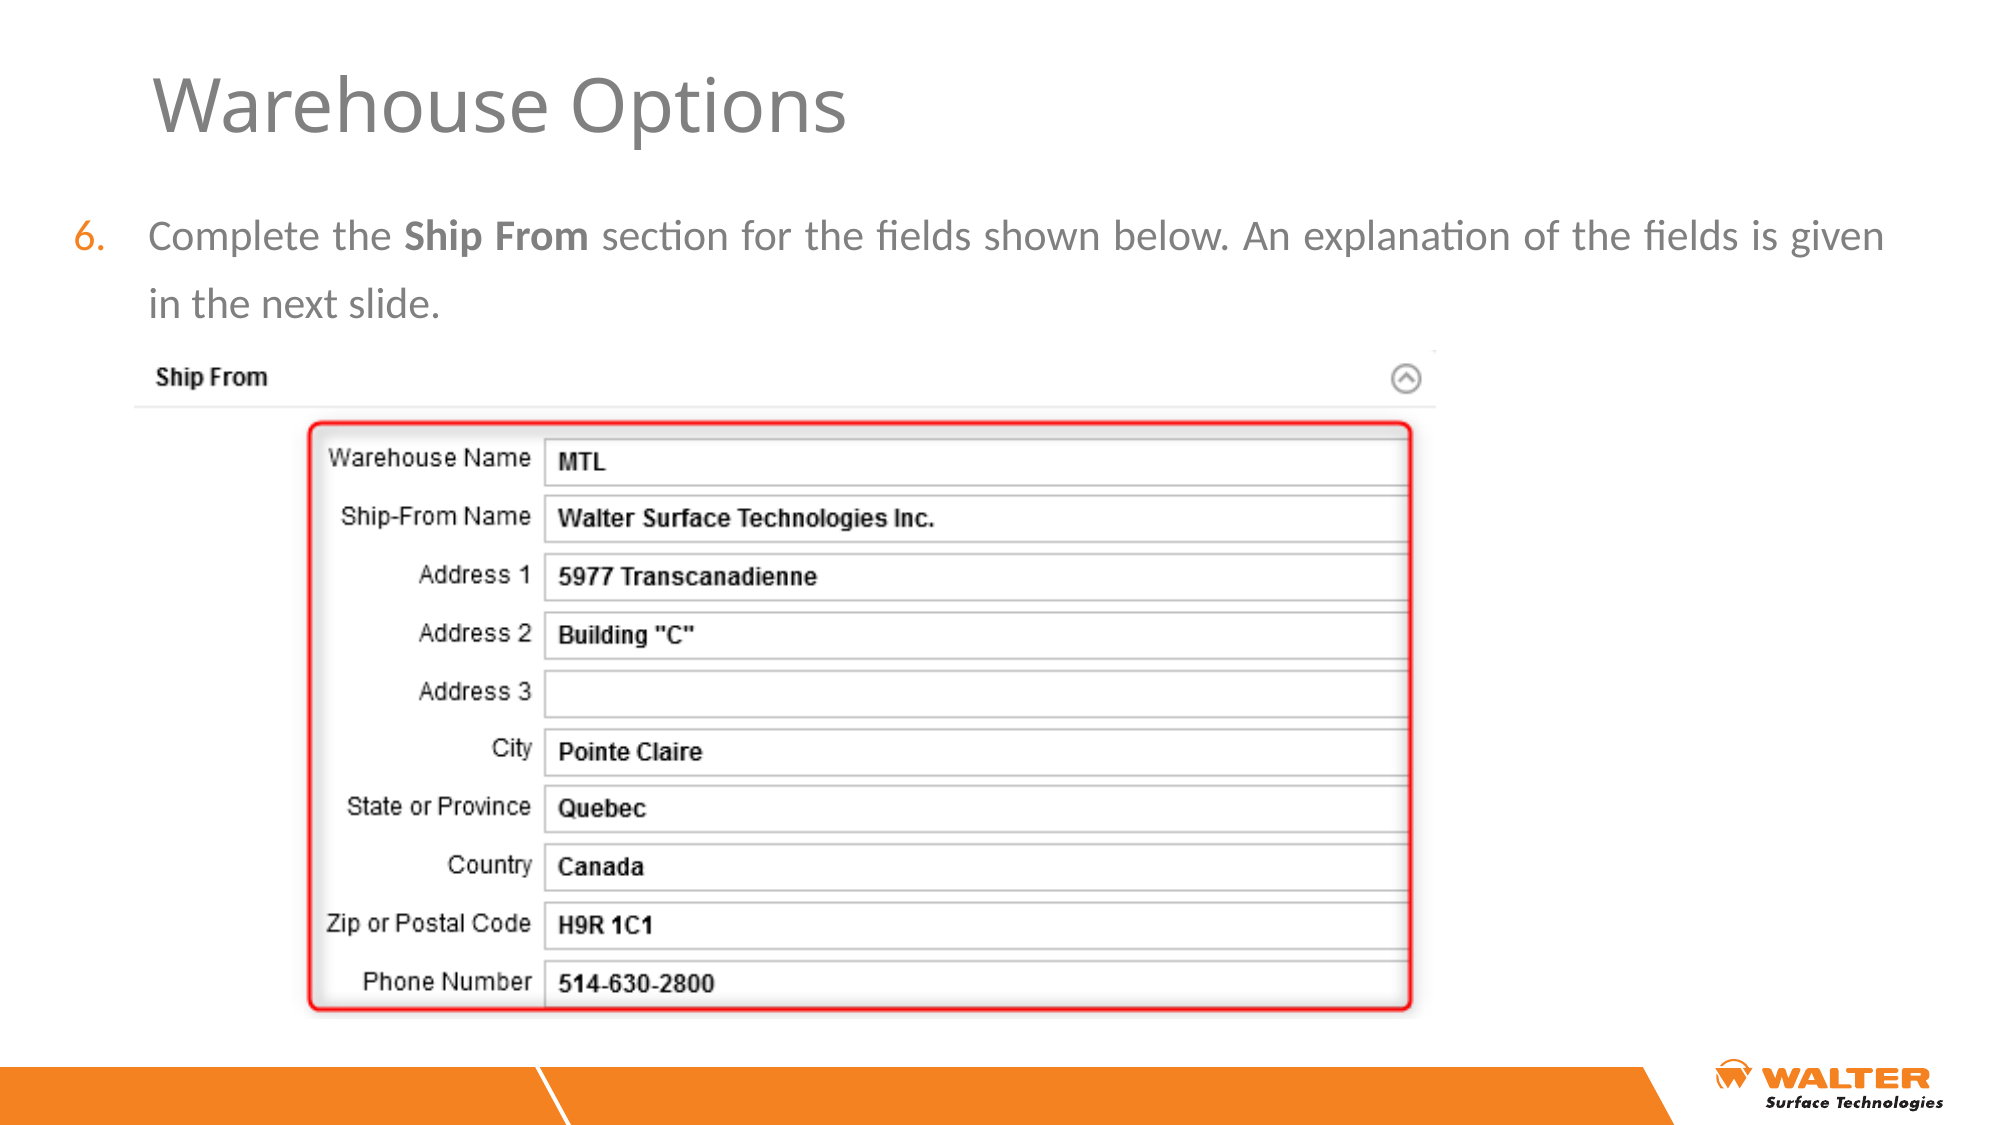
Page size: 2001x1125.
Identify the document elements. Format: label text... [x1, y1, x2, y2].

title Warehouse Options [137, 59, 1863, 183]
list Complete the Ship From section for the fields shown below. An explanation of the fields is given in the next slide. [58, 183, 1900, 1001]
picture [134, 350, 1436, 1019]
